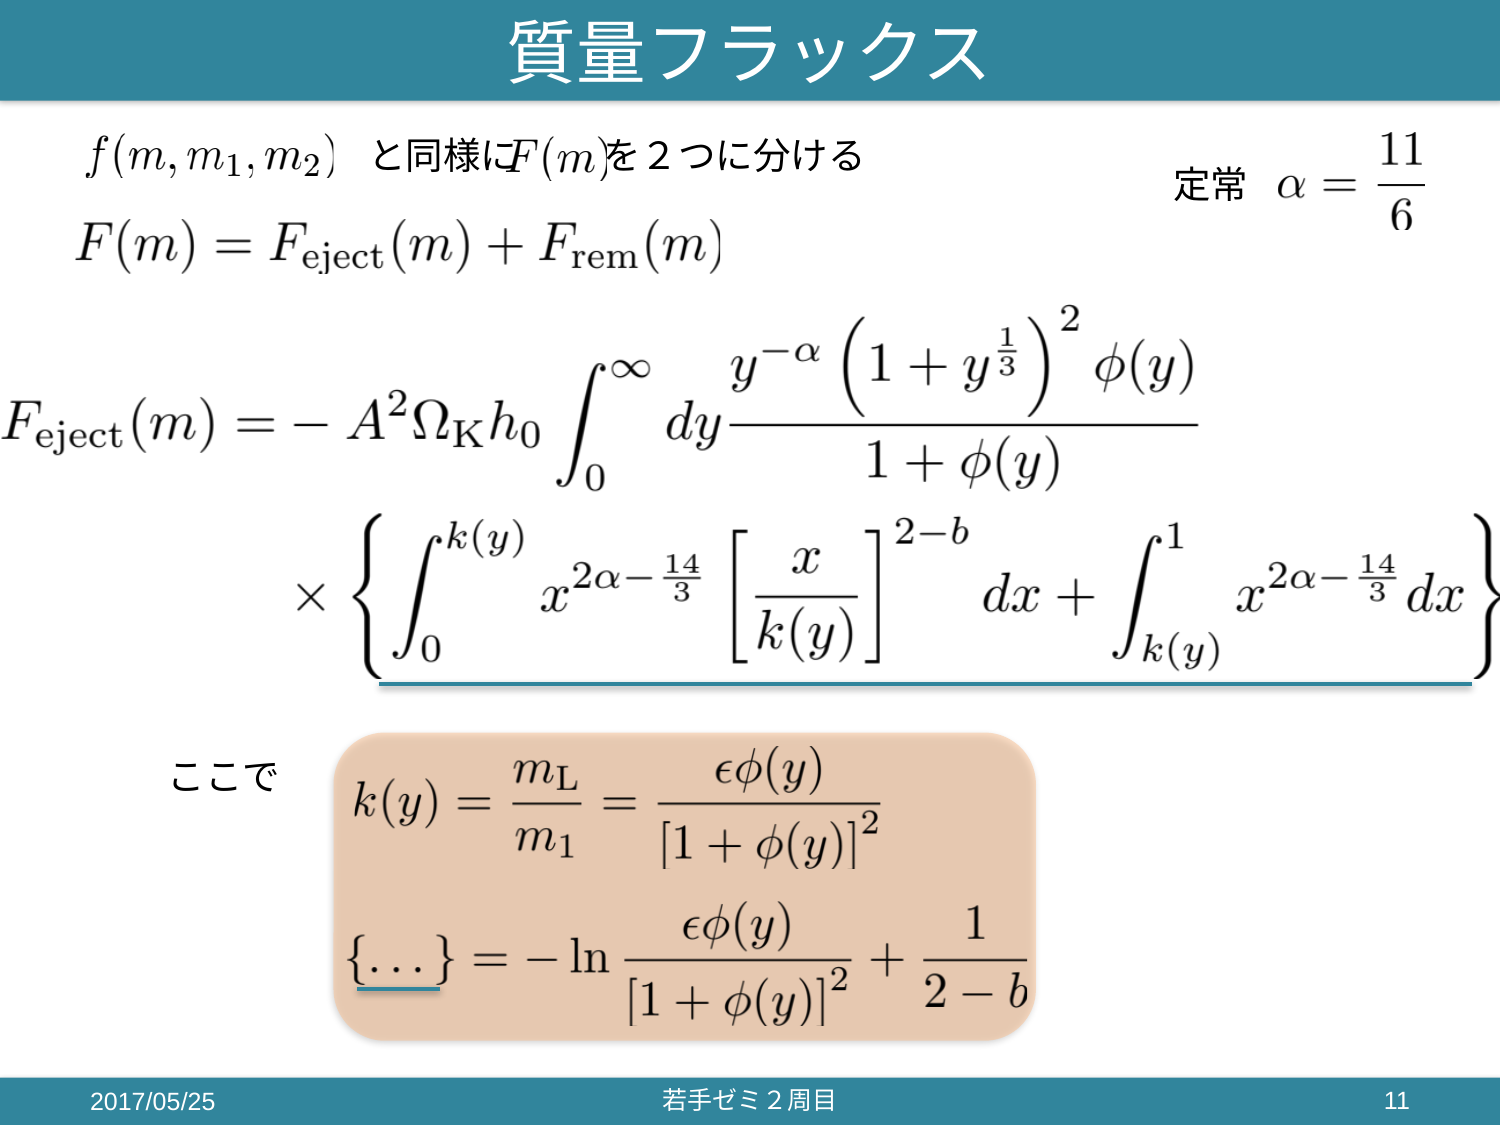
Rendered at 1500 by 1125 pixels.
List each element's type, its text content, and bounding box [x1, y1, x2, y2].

text_box ここで [153, 745, 296, 806]
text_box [85, 124, 904, 186]
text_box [1157, 131, 1426, 230]
picture [74, 218, 721, 274]
title 質量フラックス [0, 1, 1500, 101]
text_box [333, 732, 1037, 1041]
footer 若手ゼミ２周目 [512, 1077, 988, 1122]
slide_number 11 [1074, 1077, 1425, 1122]
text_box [0, 304, 1500, 685]
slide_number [75, 1077, 425, 1123]
